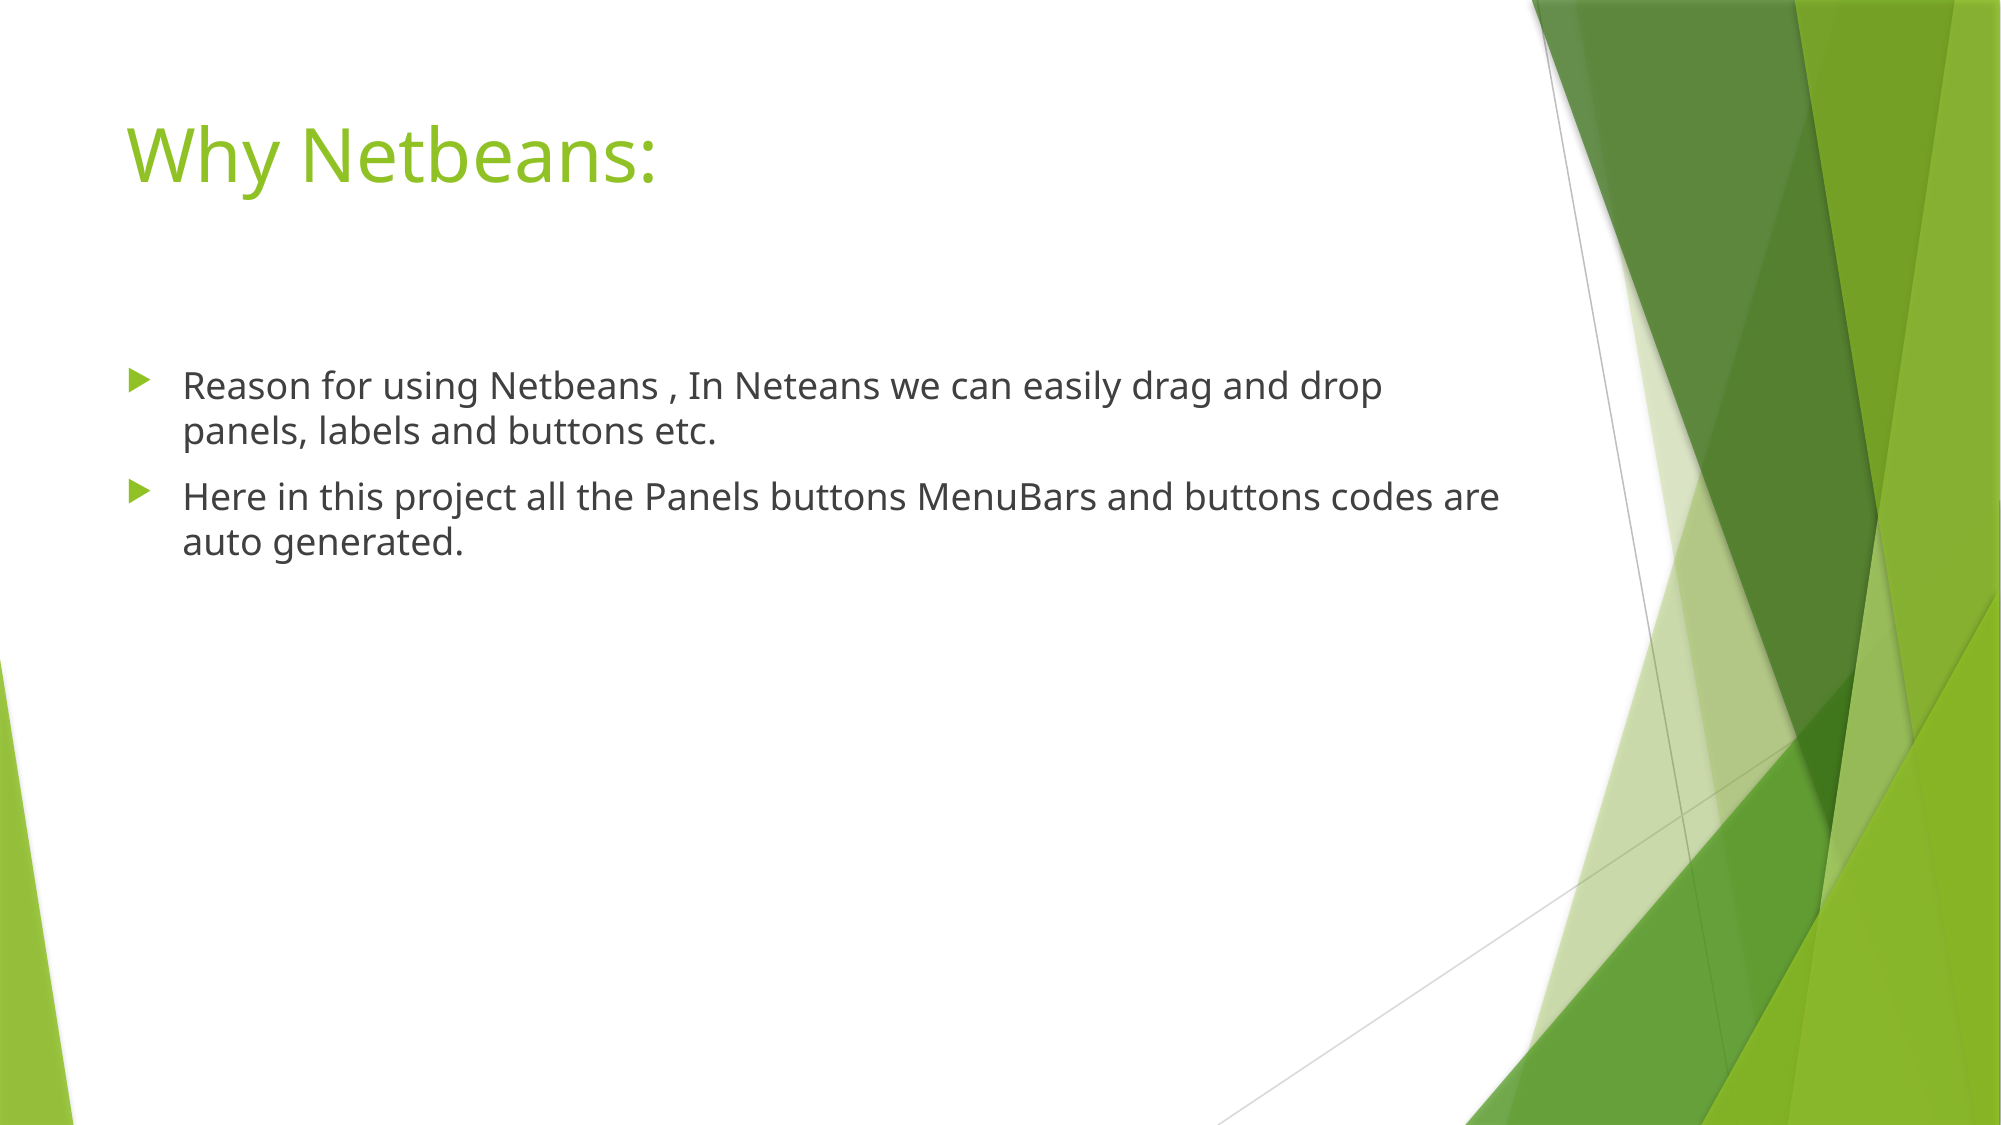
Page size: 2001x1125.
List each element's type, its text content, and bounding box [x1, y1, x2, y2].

list Reason for using Netbeans , In Neteans we can easily drag and drop panels, labels and buttons etc. Here in this project all the Panels buttons MenuBars and buttons codes are auto generated. [111, 354, 1522, 992]
title Why Netbeans: [111, 99, 1522, 317]
